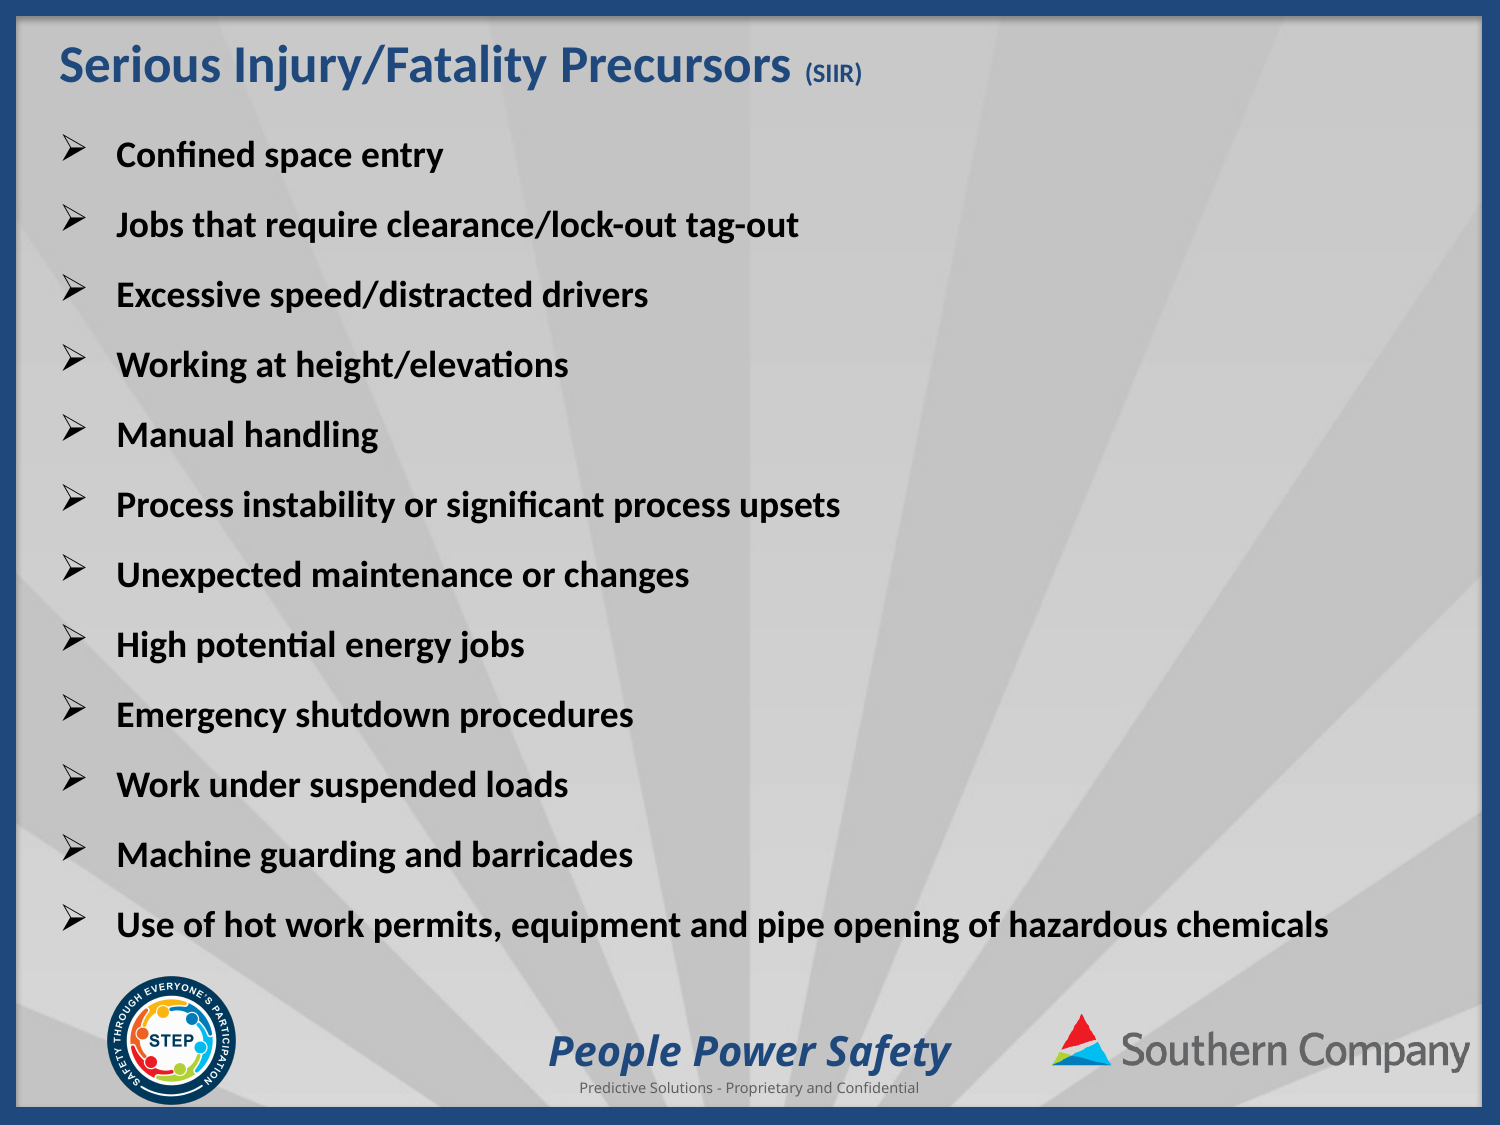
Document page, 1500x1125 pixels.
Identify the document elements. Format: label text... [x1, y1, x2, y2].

list Confined space entry Jobs that require clearance/lock-out tag-out Excessive speed/distracted drivers Working at height/elevations Manual handling Process instability or significant process upsets Unexpected maintenance or changes High potential energy jobs Emergency shutdown procedures Work under suspended loads Machine guarding and barricades Use of hot work permits, equipment and pipe opening of hazardous chemicals [44, 122, 1500, 959]
picture [16, 16, 1482, 1107]
title Serious Injury/Fatality Precursors (SIIR) [44, 21, 1455, 102]
